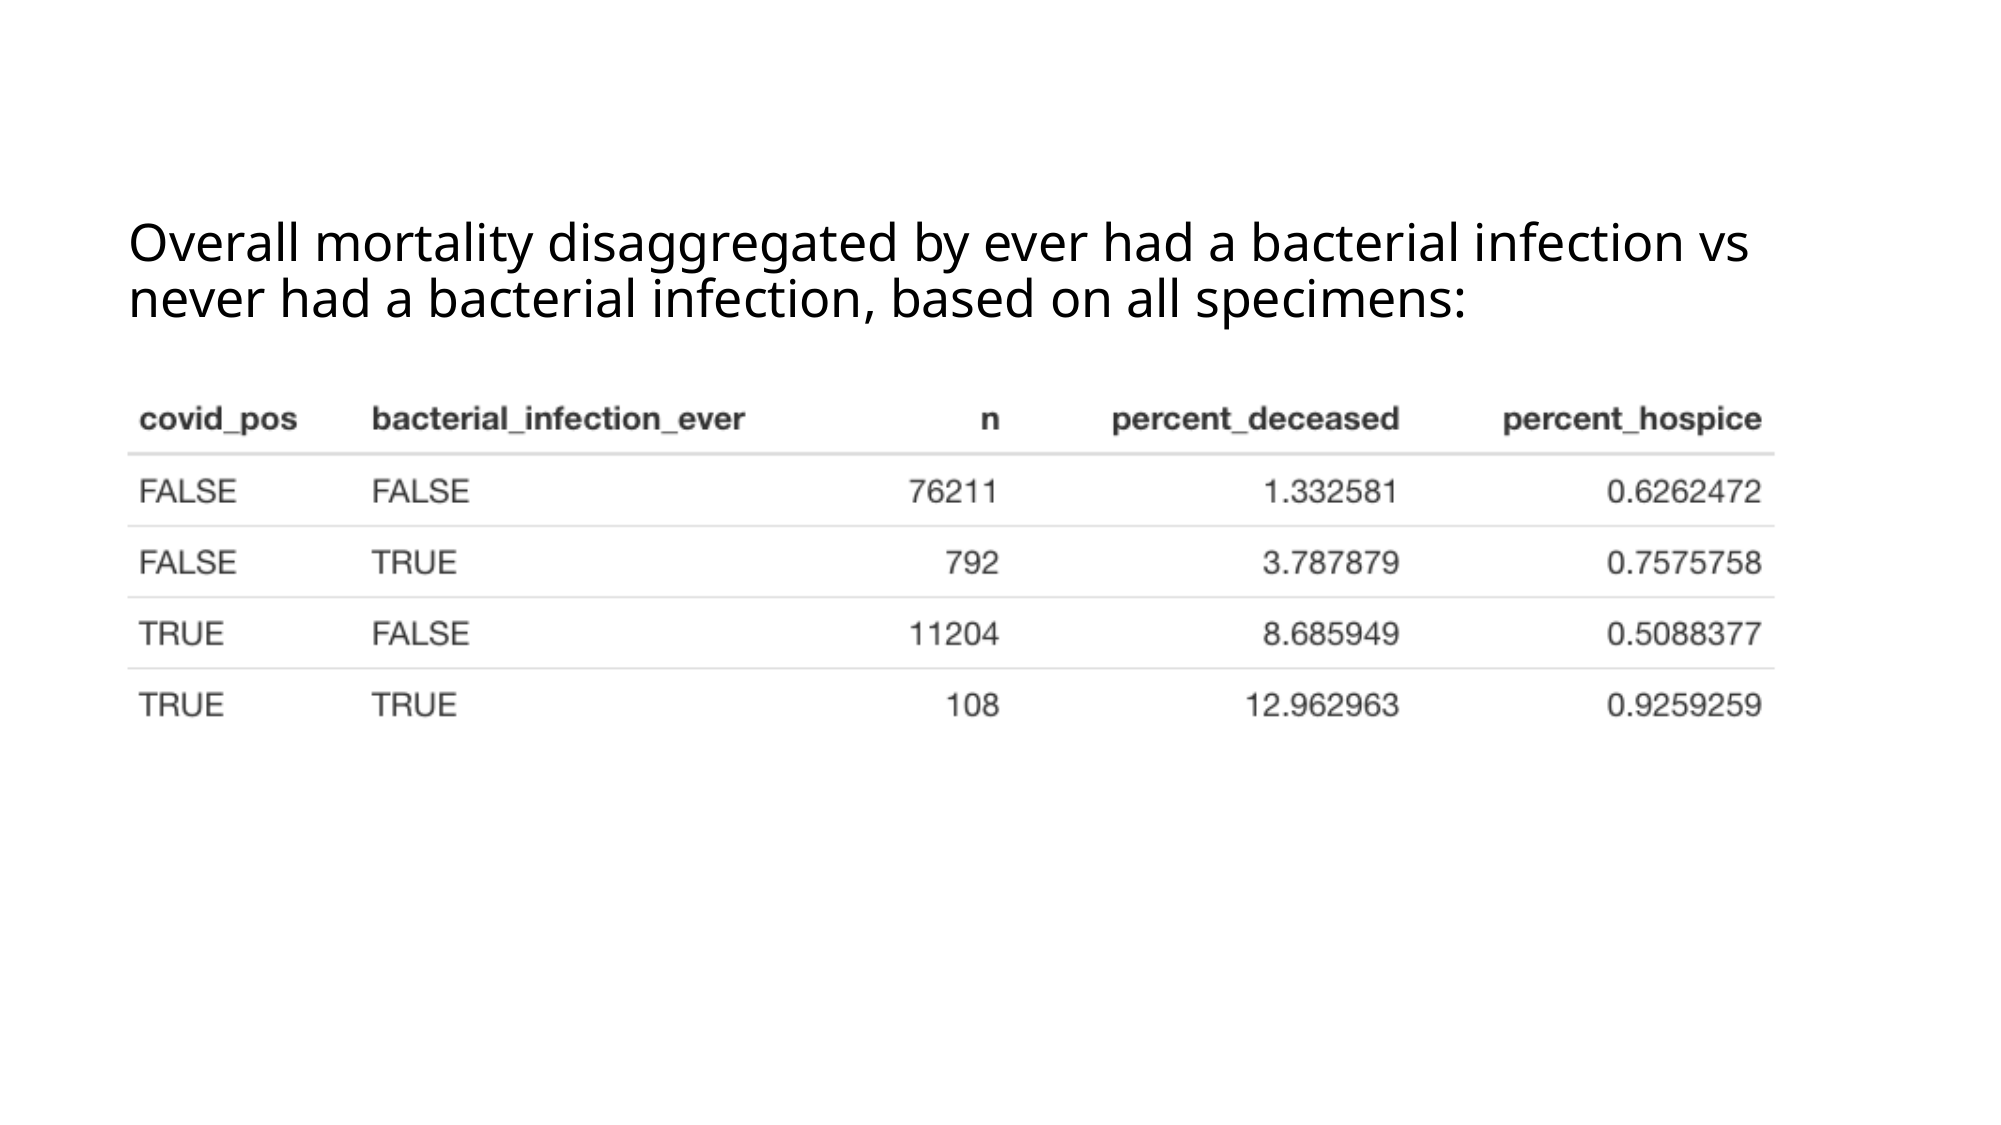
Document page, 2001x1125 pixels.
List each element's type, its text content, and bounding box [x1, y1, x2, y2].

text_box Overall mortality disaggregated by ever had a bacterial infection vs never had a bacterial infection, based on all specimens: [113, 189, 1839, 356]
picture [113, 385, 1792, 739]
